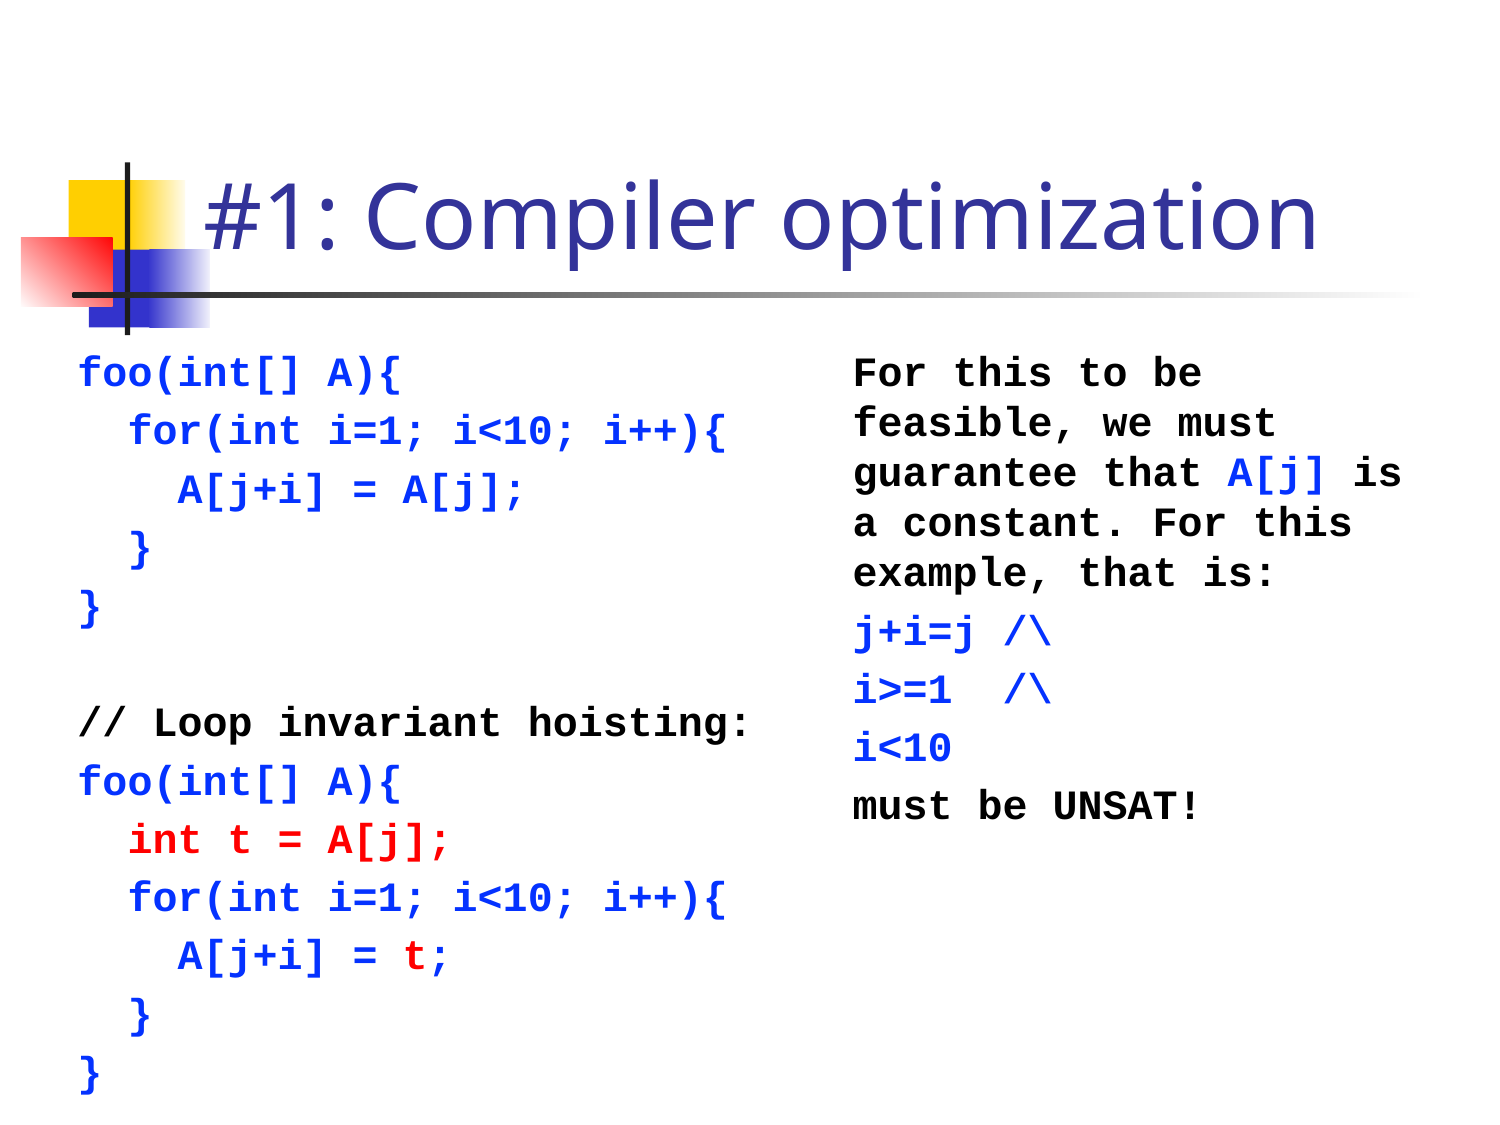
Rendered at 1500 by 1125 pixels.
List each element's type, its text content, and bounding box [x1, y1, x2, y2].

title #1: Compiler optimization [188, 35, 1468, 275]
text_box For this to be feasible, we must guarantee that A[j] is a constant. For this example, that is: j+i=j /\ i>=1 /\ i<10 must be UNSAT! [837, 337, 1463, 1013]
text_box // Loop invariant hoisting: foo(int[] A){ int t = A[j]; for(int i=1; i<10; i++){ A[j+i] = t; } } [62, 687, 813, 1000]
list foo(int[] A){ for(int i=1; i<10; i++){ A[j+i] = A[j]; } } [62, 337, 763, 650]
